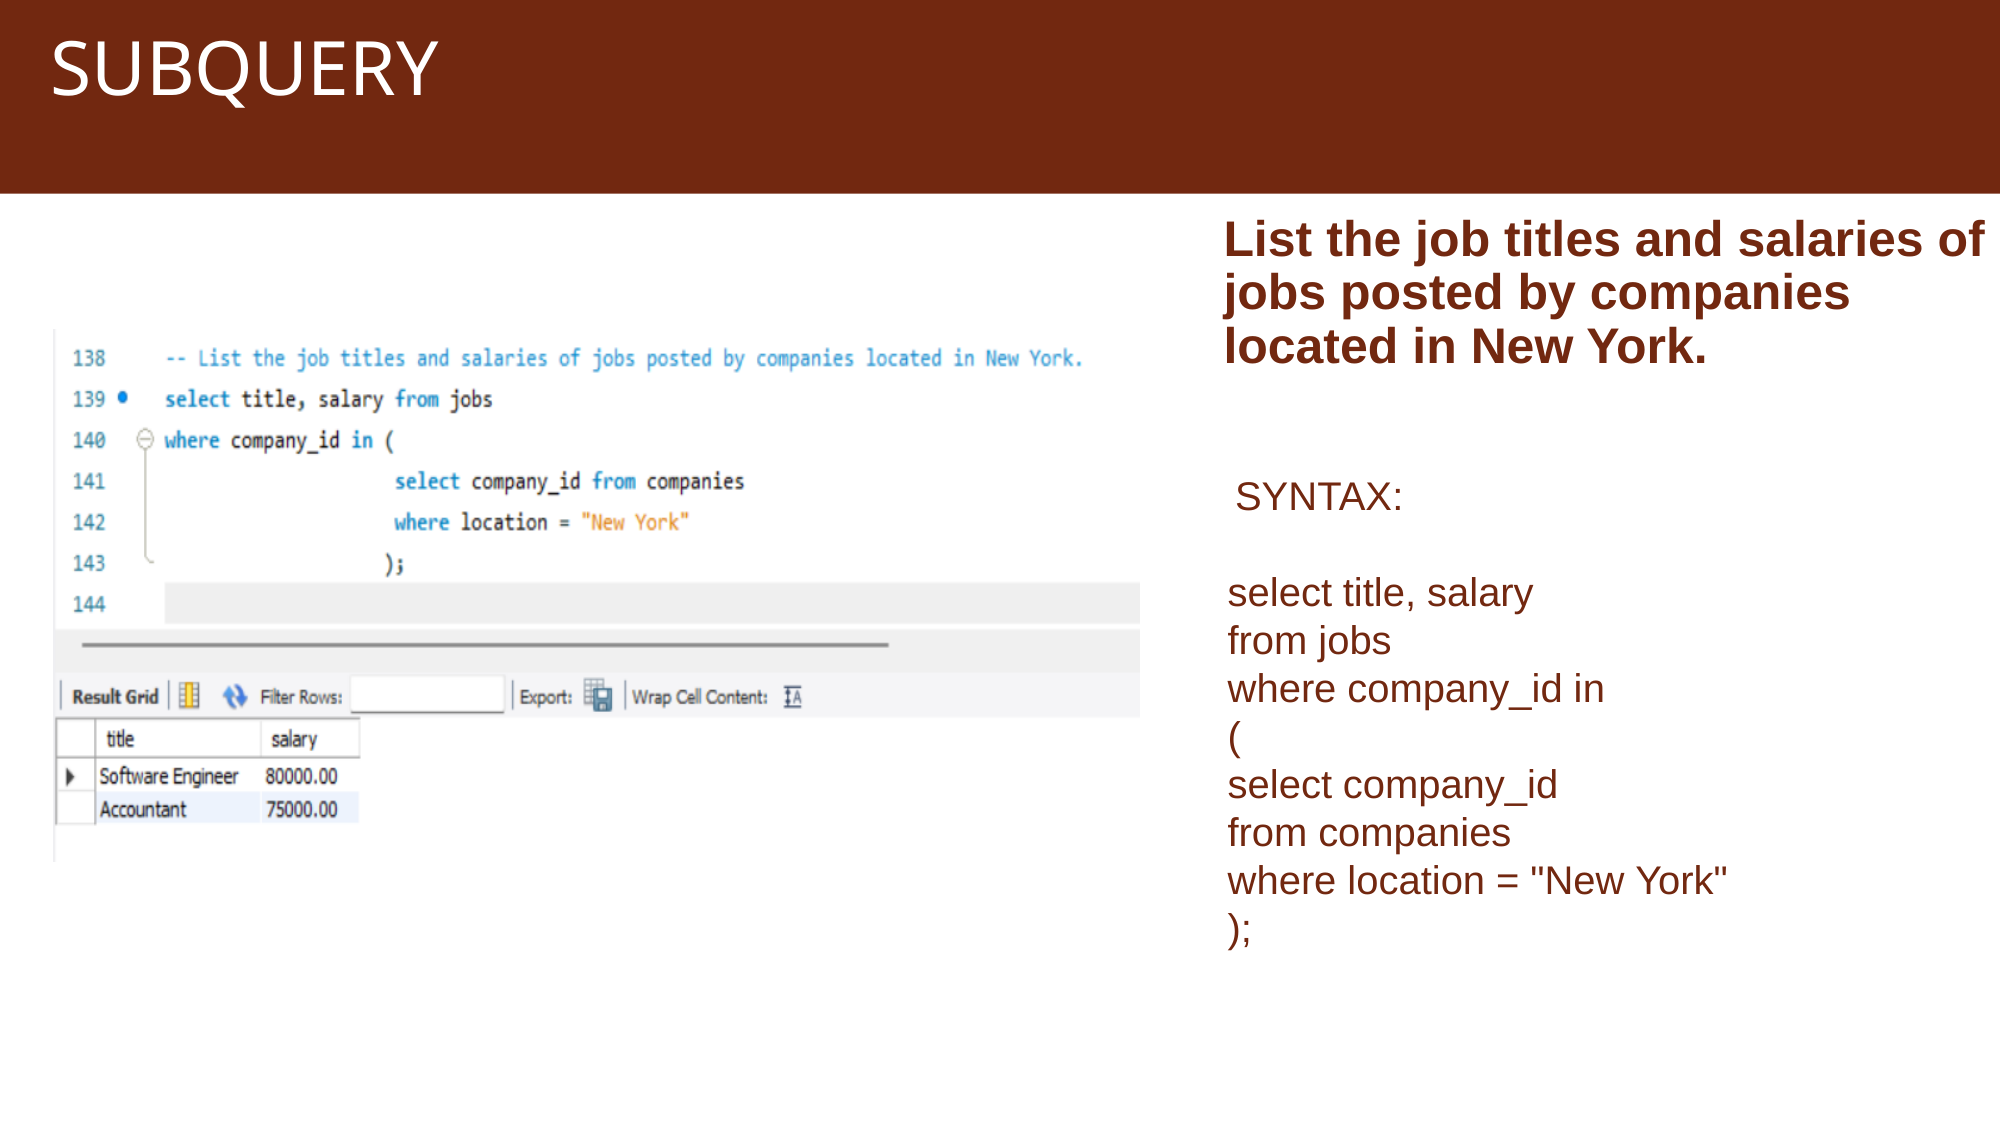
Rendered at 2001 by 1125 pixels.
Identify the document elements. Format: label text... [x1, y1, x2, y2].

list List the job titles and salaries of jobs posted by companies located in New York. [1208, 205, 2000, 330]
list SYNTAX: select title, salary from jobs where company_id in ( select company_id from companies where location = "New York" ); [1176, 462, 1982, 965]
title SUBQUERY [35, 19, 1959, 124]
picture [52, 329, 1140, 862]
